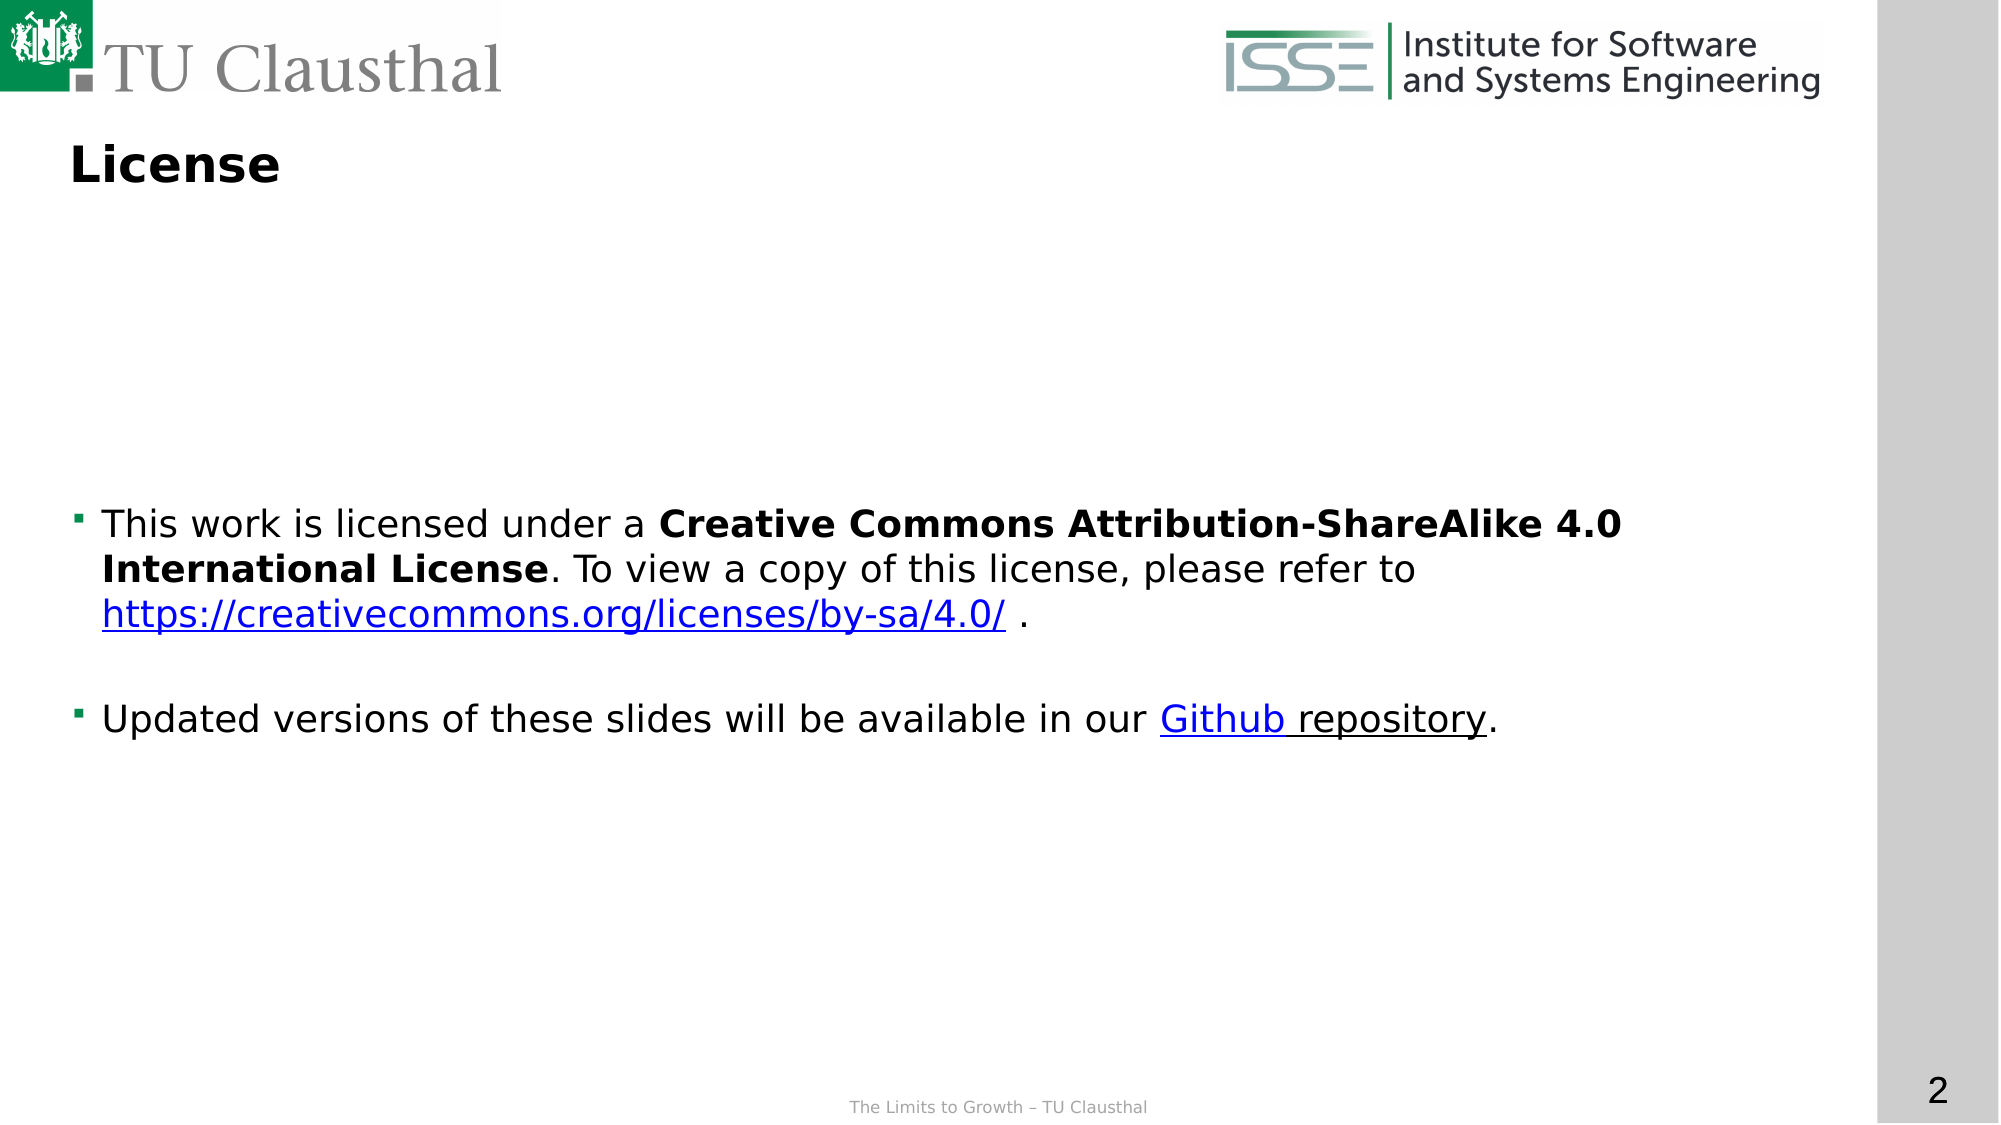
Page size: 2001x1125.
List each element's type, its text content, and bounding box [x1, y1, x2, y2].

picture [1218, 22, 1825, 106]
text_box License [54, 125, 1817, 206]
text_box This work is licensed under a Creative Commons Attribution-ShareAlike 4.0 International License. To view a copy of this license, please refer to https://creativecommons.org/licenses/by-sa/4.0/ . Updated versions of these slides will be available in our Github repository. [54, 207, 1817, 1033]
picture [0, 0, 501, 92]
